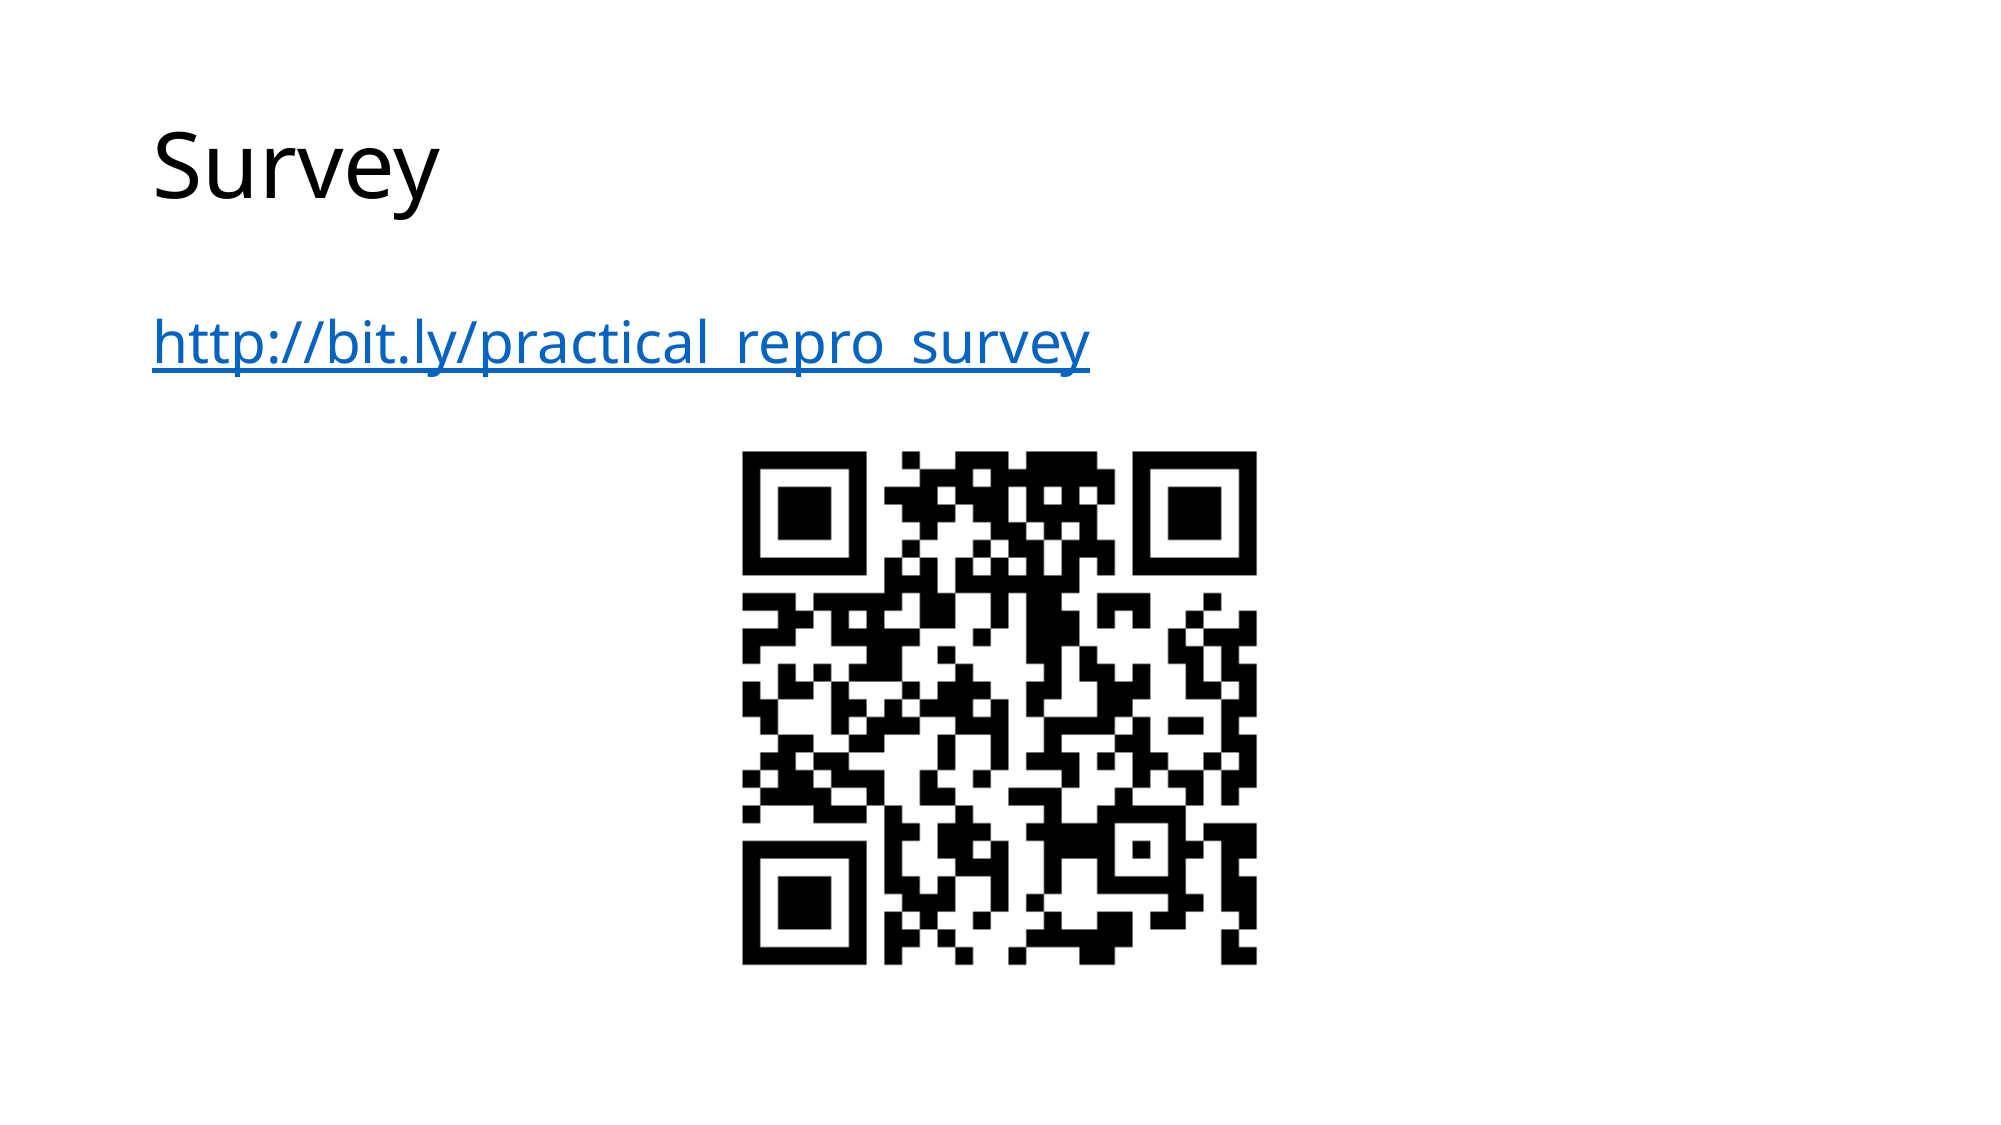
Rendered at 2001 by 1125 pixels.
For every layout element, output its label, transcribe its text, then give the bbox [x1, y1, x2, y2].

title Survey [137, 59, 1863, 278]
picture [672, 381, 1328, 1036]
list http://bit.ly/practical_repro_survey [137, 299, 1863, 1014]
